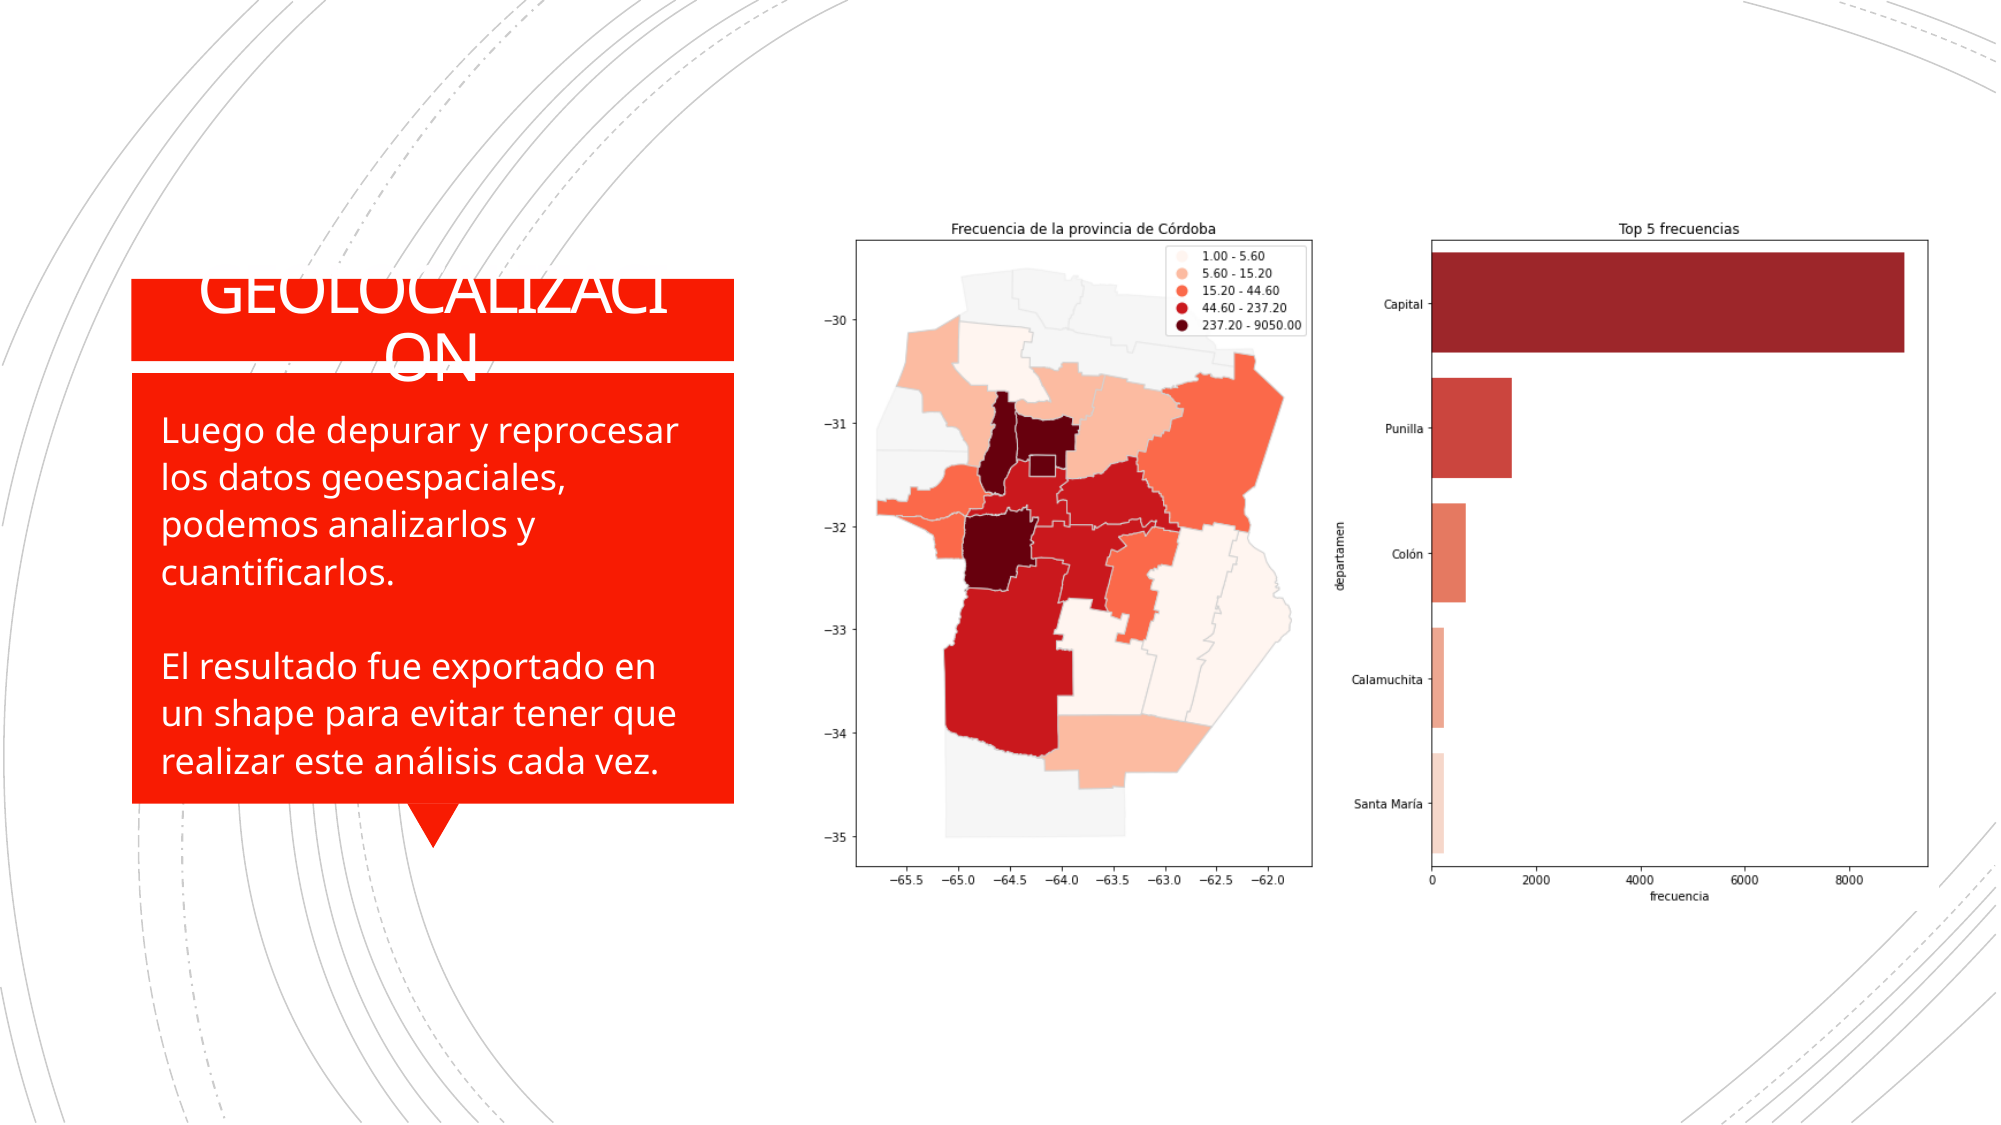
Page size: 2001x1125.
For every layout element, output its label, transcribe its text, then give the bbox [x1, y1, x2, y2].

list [811, 211, 1939, 912]
title GEOLOCALIZACION [145, 125, 720, 529]
text_box Luego de depurar y reprocesar los datos geoespaciales, podemos analizarlos y cuantificarlos. El resultado fue exportado en un shape para evitar tener que realizar este análisis cada vez. [145, 391, 704, 793]
